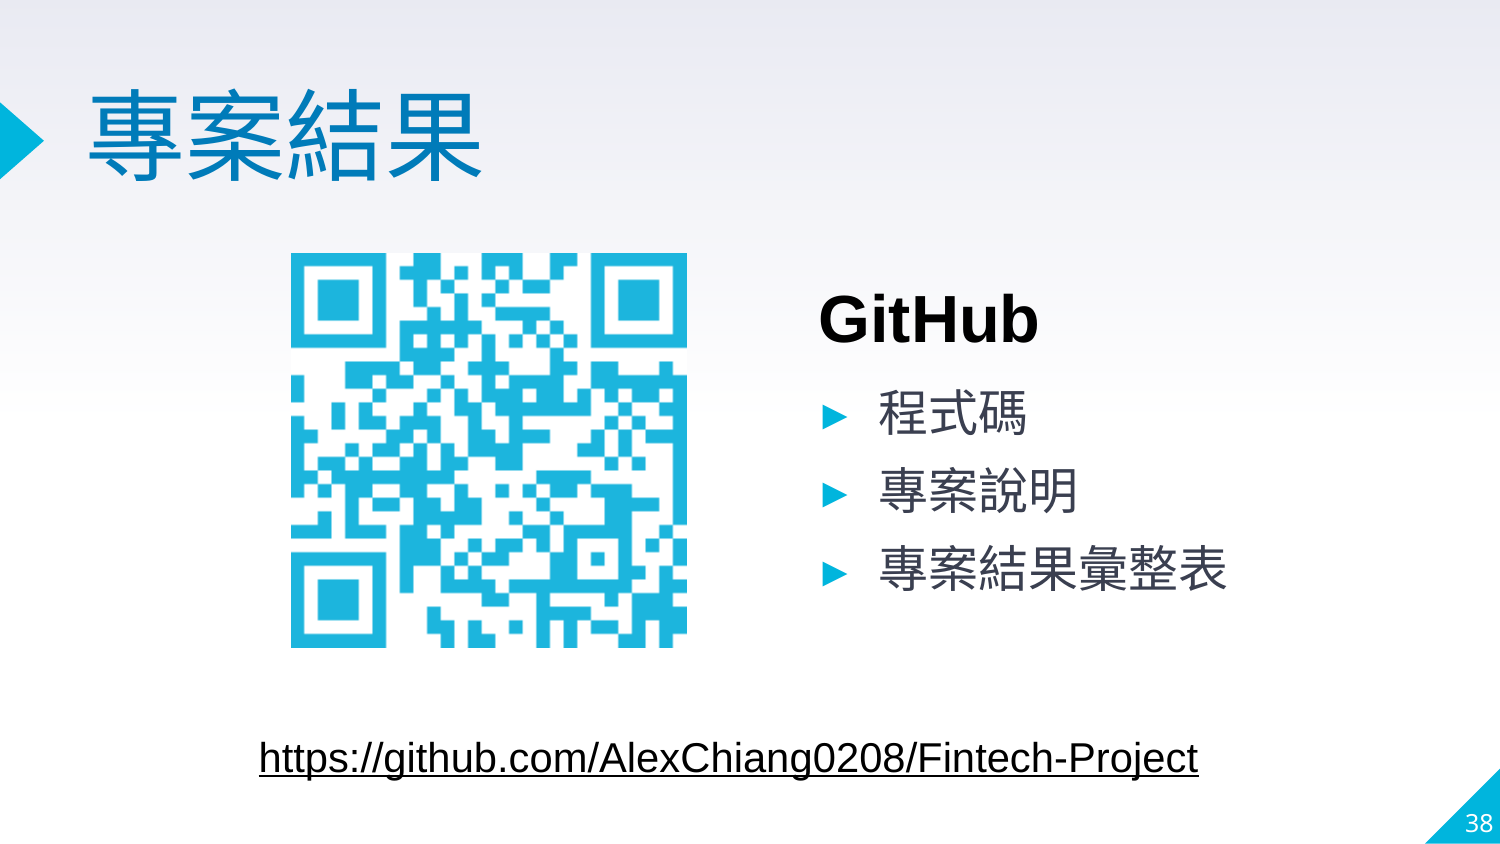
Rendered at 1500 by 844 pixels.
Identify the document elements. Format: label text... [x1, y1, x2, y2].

text_box https://github.com/AlexChiang0208/Fintech-Project [243, 723, 1225, 789]
text_box GitHub [803, 268, 1199, 364]
title 專案結果 [85, 97, 1340, 184]
picture [291, 252, 687, 648]
text_box 程式碼 專案說明 專案結果彙整表 [803, 375, 1419, 648]
slide_number 38 [1418, 760, 1494, 838]
